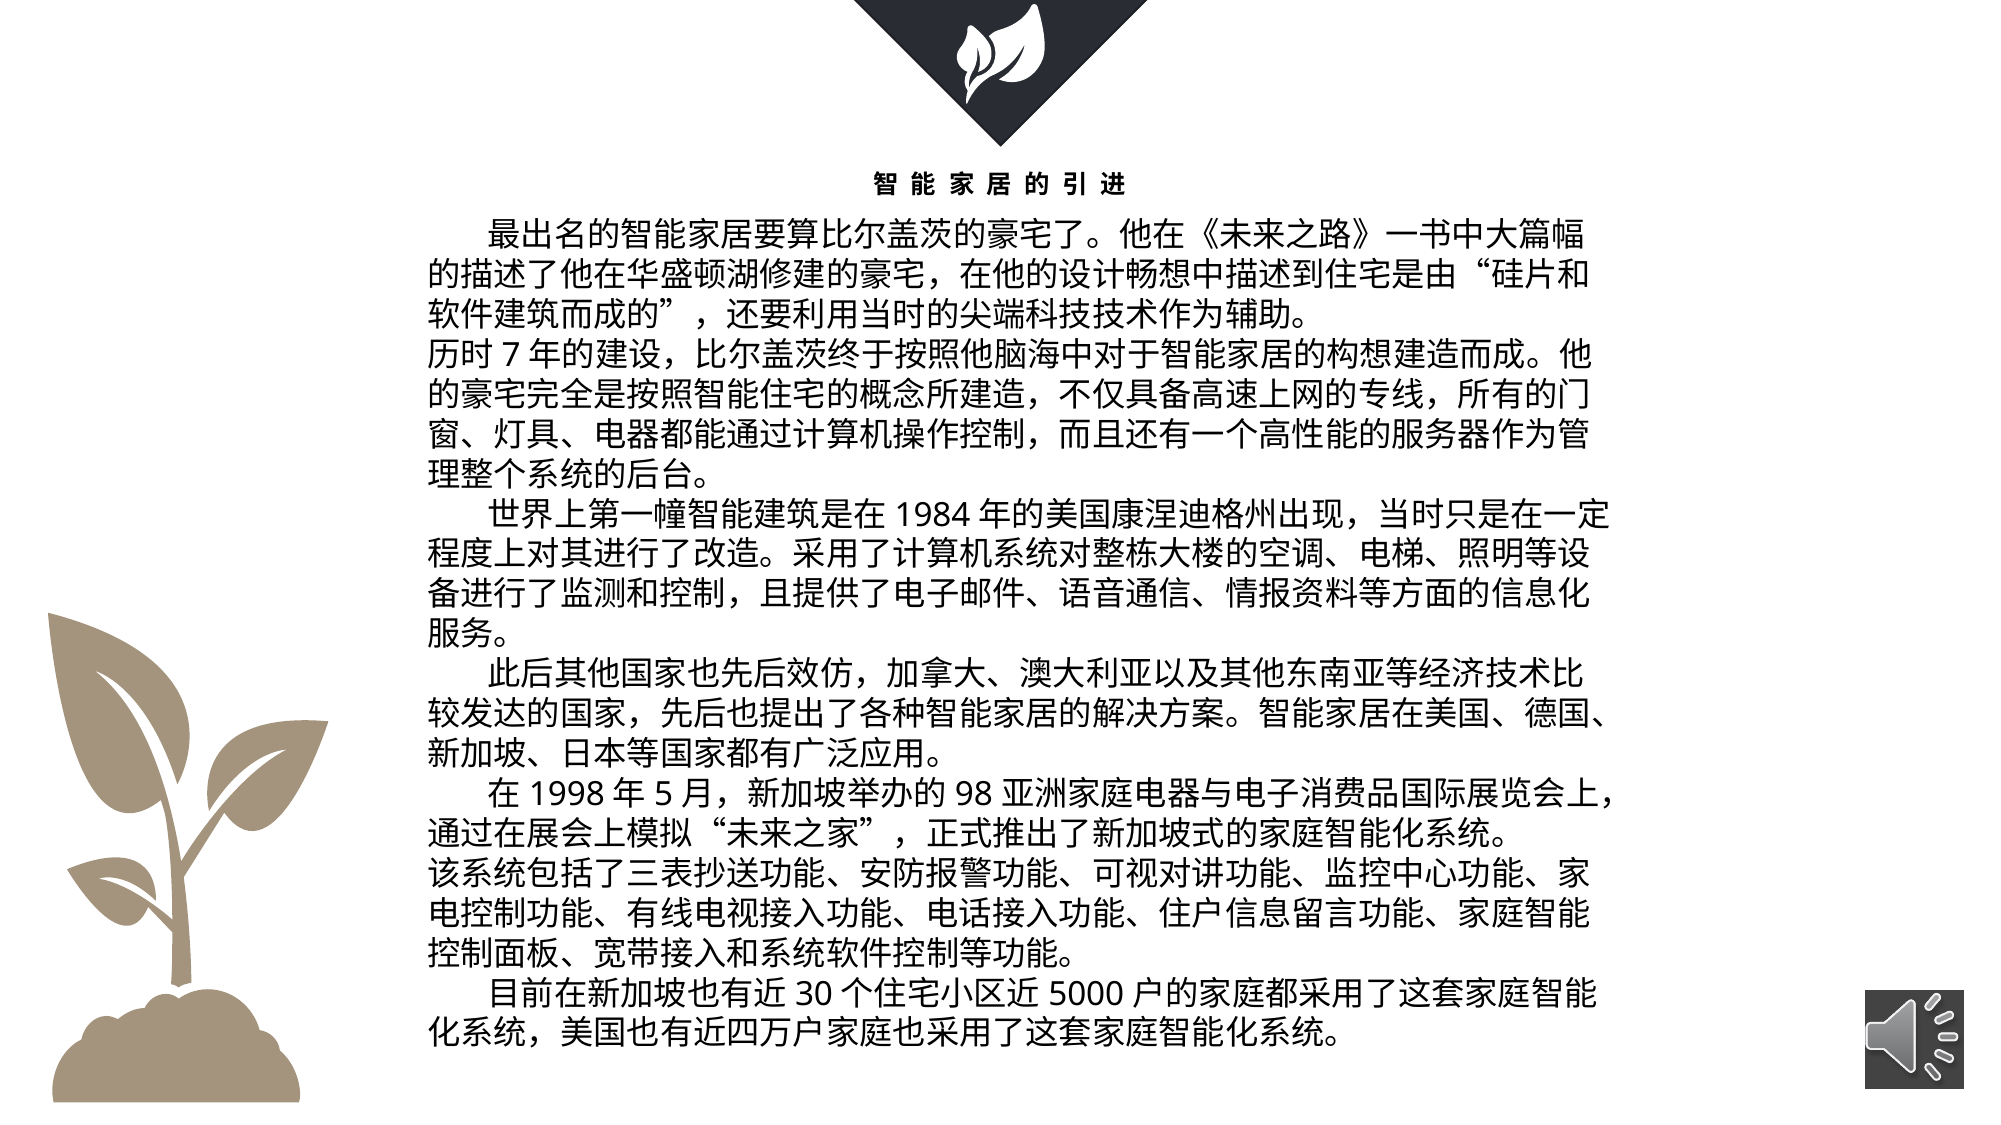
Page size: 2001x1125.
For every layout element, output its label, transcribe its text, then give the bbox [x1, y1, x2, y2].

text_box 最出名的智能家居要算比尔盖茨的豪宅了。他在《未来之路》一书中大篇幅的描述了他在华盛顿湖修建的豪宅，在他的设计畅想中描述到住宅是由“硅片和软件建筑而成的”，还要利用当时的尖端科技技术作为辅助。 历时7年的建设，比尔盖茨终于按照他脑海中对于智能家居的构想建造而成。他的豪宅完全是按照智能住宅的概念所建造，不仅具备高速上网的专线，所有的门窗、灯具、电器都能通过计算机操作控制，而且还有一个高性能的服务器作为管理整个系统的后台。 世界上第一幢智能建筑是在1984年的美国康涅迪格州出现，当时只是在一定程度上对其进行了改造。采用了计算机系统对整栋大楼的空调、电梯、照明等设备进行了监测和控制，且提供了电子邮件、语音通信、情报资料等方面的信息化服务。 此后其他国家也先后效仿，加拿大、澳大利亚以及其他东南亚等经济技术比较发达的国家，先后也提出了各种智能家居的解决方案。智能家居在美国、德国、新加坡、日本等国家都有广泛应用。 在1998年5月，新加坡举办的98亚洲家庭电器与电子消费品国际展览会上，通过在展会上模拟“未来之家”，正式推出了新加坡式的家庭智能化系统。 该系统包括了三表抄送功能、安防报警功能、可视对讲功能、监控中心功能、家电控制功能、有线电视接入功能、电话接入功能、住户信息留言功能、家庭智能控制面板、宽带接入和系统软件控制等功能。 目前在新加坡也有近30个住宅小区近5000户的家庭都采用了这套家庭智能化系统，美国也有近四万户家庭也采用了这套家庭智能化系统。 [412, 205, 1627, 1059]
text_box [47, 612, 329, 1103]
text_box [855, 0, 1146, 146]
text_box 智能家居的引进 [569, 145, 1431, 206]
picture [1864, 989, 1965, 1090]
